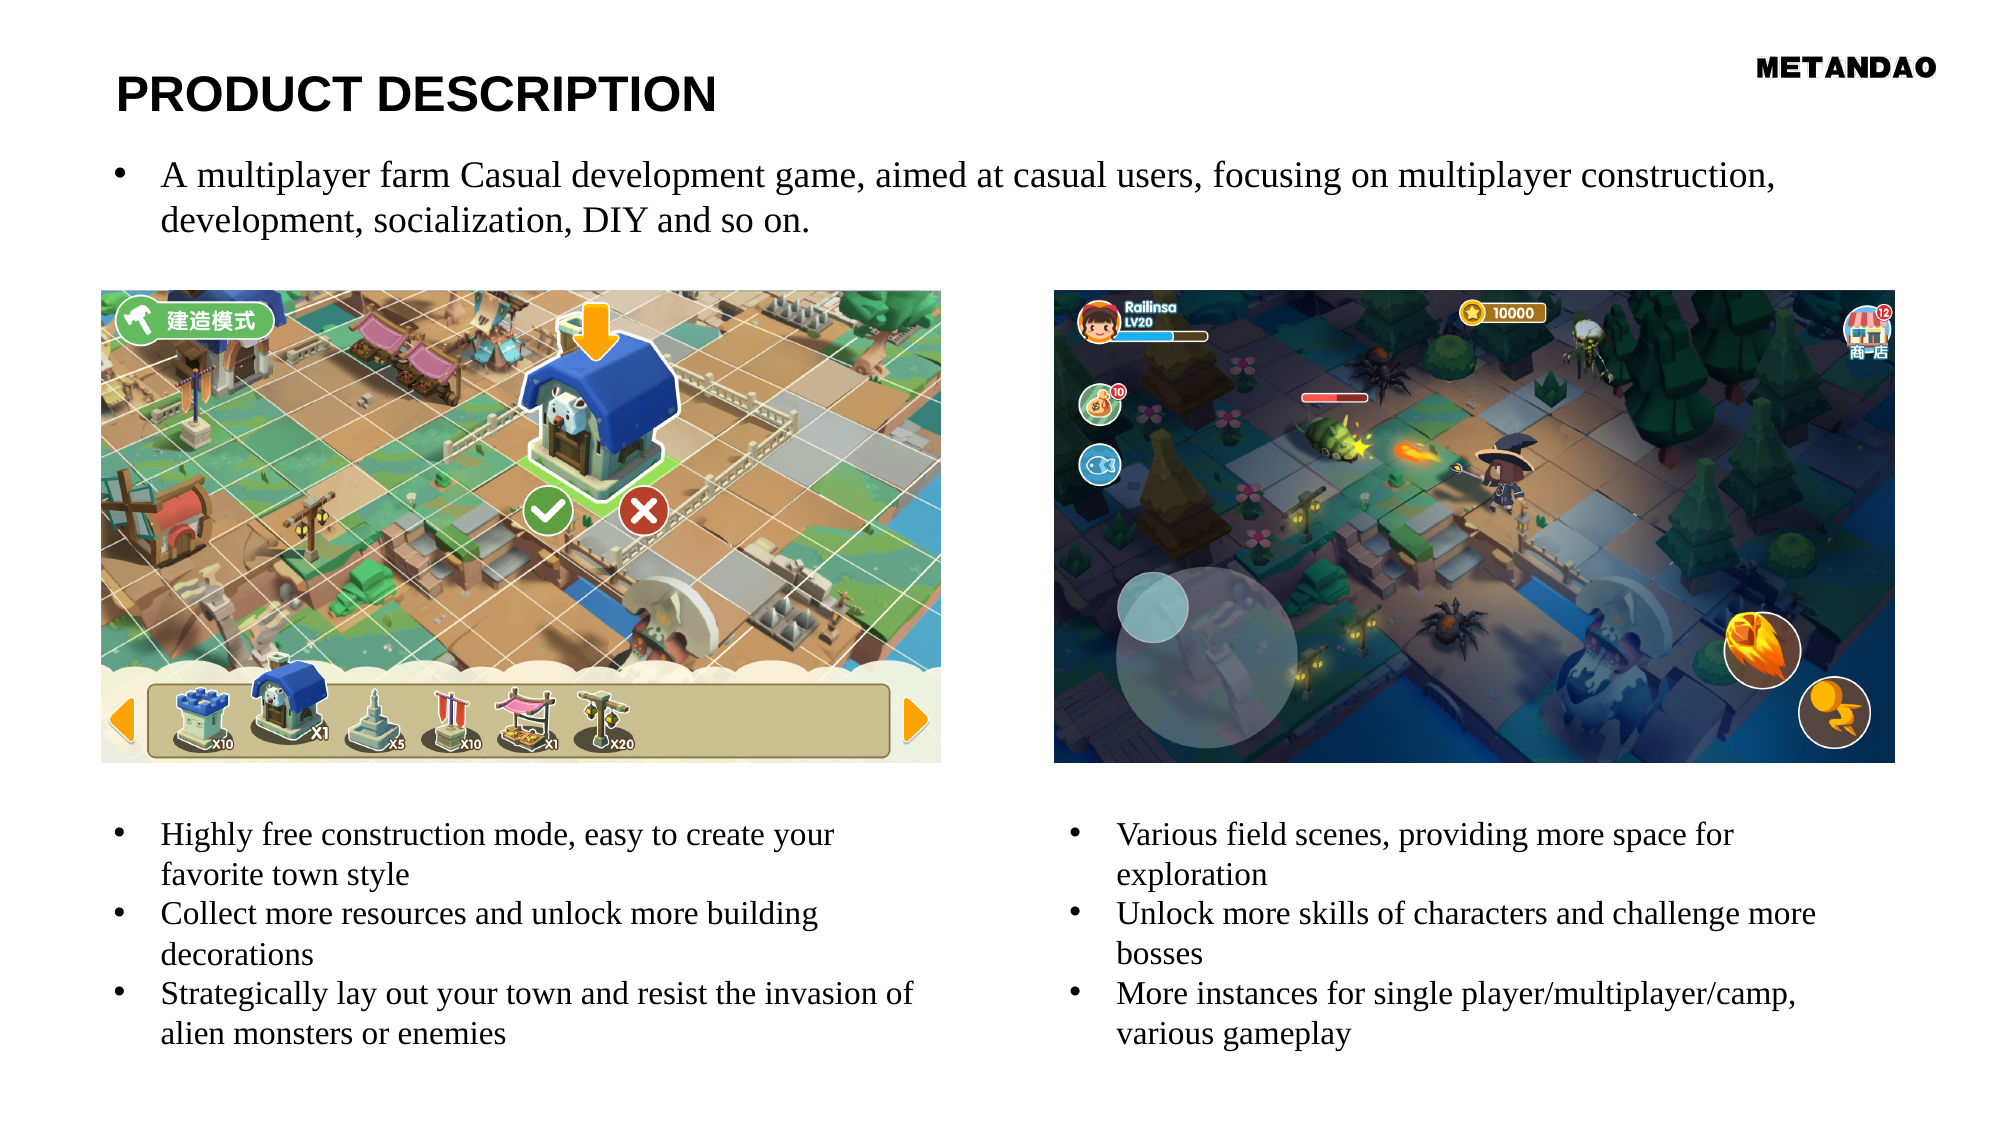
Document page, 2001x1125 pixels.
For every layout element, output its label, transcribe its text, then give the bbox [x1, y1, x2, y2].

title PRODUCT DESCRIPTION [101, 45, 767, 122]
text_box A multiplayer farm Casual development game, aimed at casual users, focusing on multiplayer construction, development, socialization, DIY and so on. [98, 142, 1895, 248]
text_box Highly free construction mode, easy to create your favorite town style Collect more resources and unlock more building decorations Strategically lay out your town and resist the invasion of alien monsters or enemies [98, 804, 941, 1059]
picture [1054, 290, 1895, 763]
picture [100, 290, 941, 763]
picture [1745, 42, 1949, 92]
text_box Various field scenes, providing more space for exploration Unlock more skills of characters and challenge more bosses More instances for single player/multiplayer/camp, various gameplay [1054, 804, 1895, 1059]
